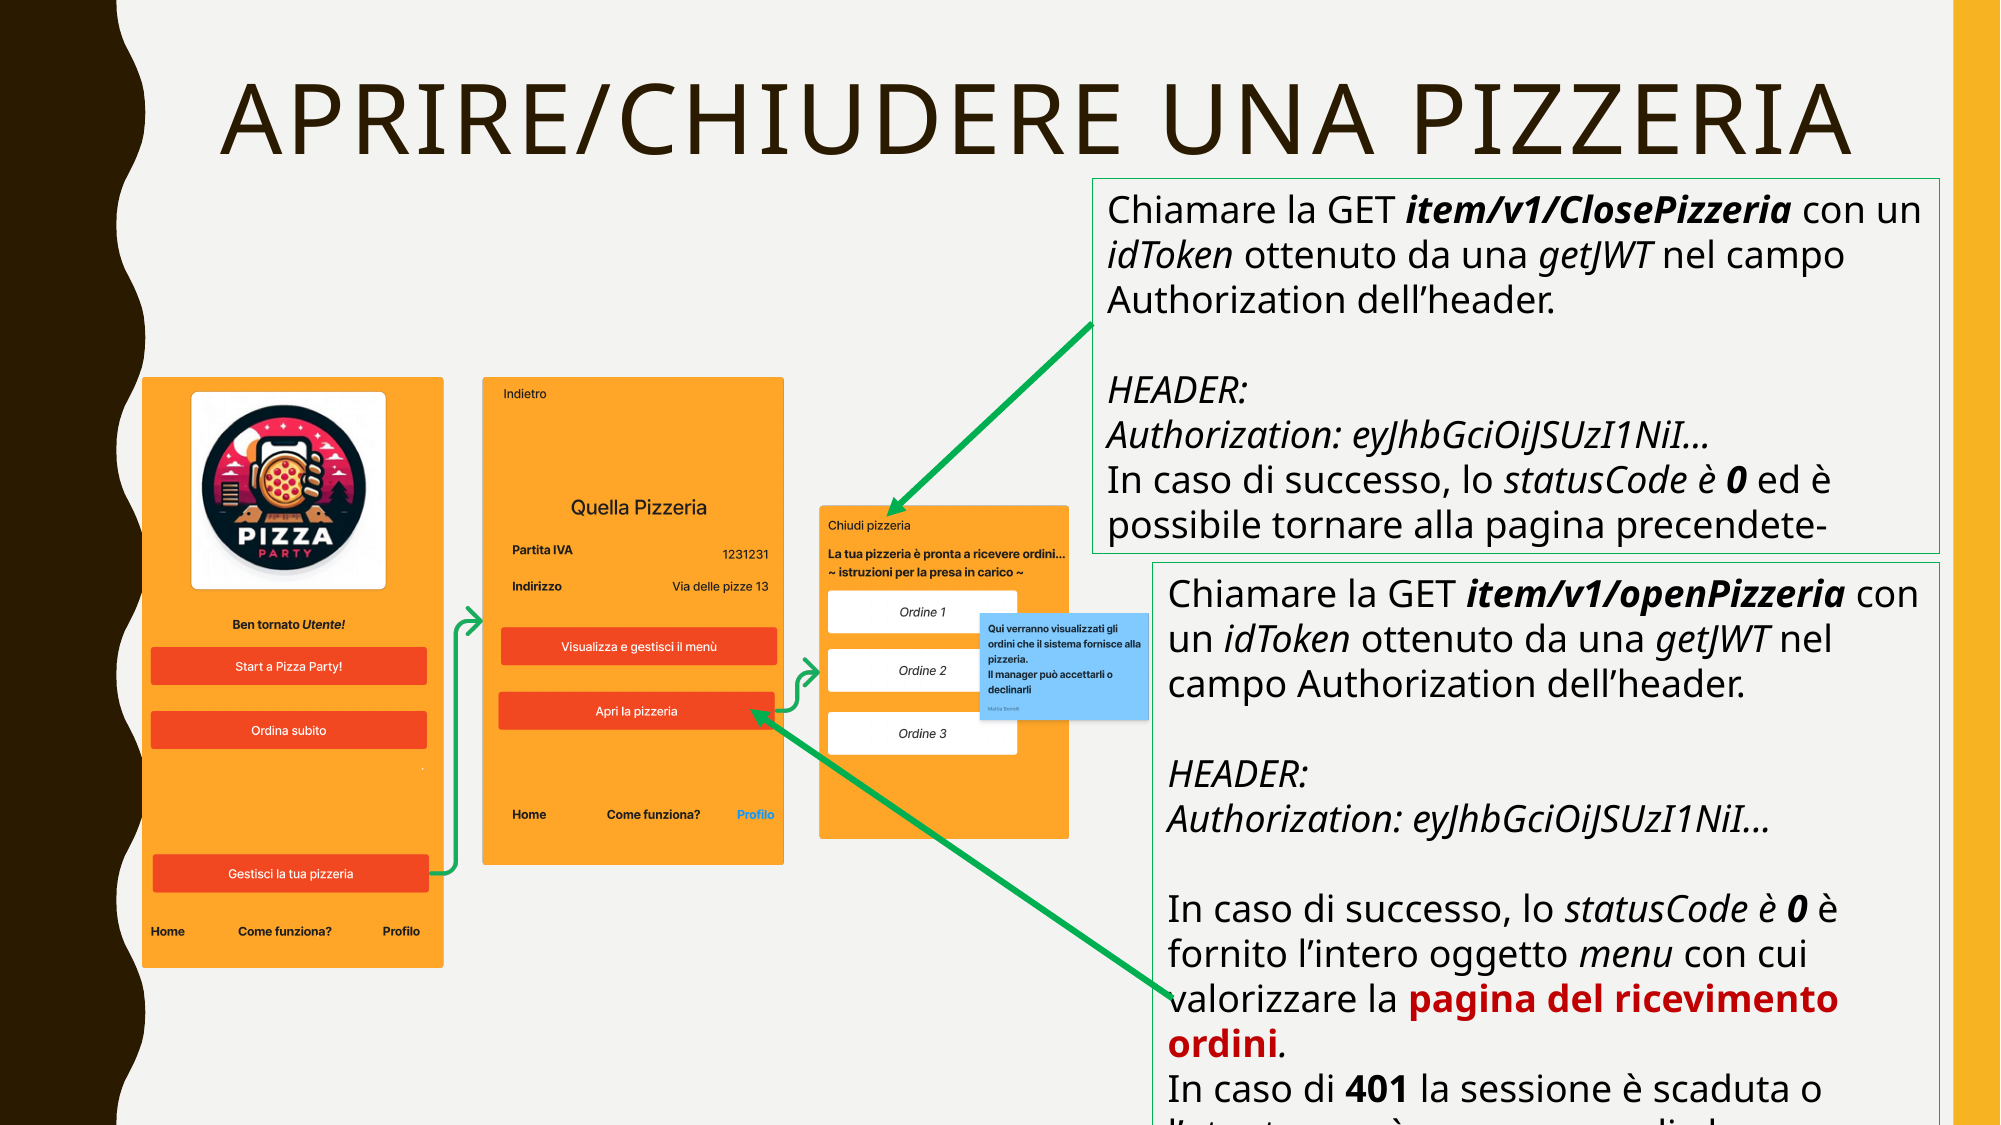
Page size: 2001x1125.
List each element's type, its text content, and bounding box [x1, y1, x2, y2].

text_box Chiamare la GET item/v1/ClosePizzeria con un idToken ottenuto da una getJWT nel campo Authorization dell’header. HEADER: Authorization: eyJhbGciOiJSUzI1NiI... In caso di successo, lo statusCode è 0 ed è possibile tornare alla pagina precendete- [1092, 178, 1940, 554]
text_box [886, 323, 1093, 517]
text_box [749, 708, 1173, 999]
title Aprire/Chiudere una pizzeria [205, 62, 1940, 208]
text_box Chiamare la GET item/v1/openPizzeria con un idToken ottenuto da una getJWT nel campo Authorization dell’header. HEADER: Authorization: eyJhbGciOiJSUzI1NiI... In caso di successo, lo statusCode è 0 è fornito l’intero oggetto menu con cui valorizzare la pagina del ricevimento ordini. In caso di 401 la sessione è scaduta o l’utente non è un manager di alcuna pizzeria. [1152, 562, 1940, 1125]
picture [142, 377, 1153, 969]
